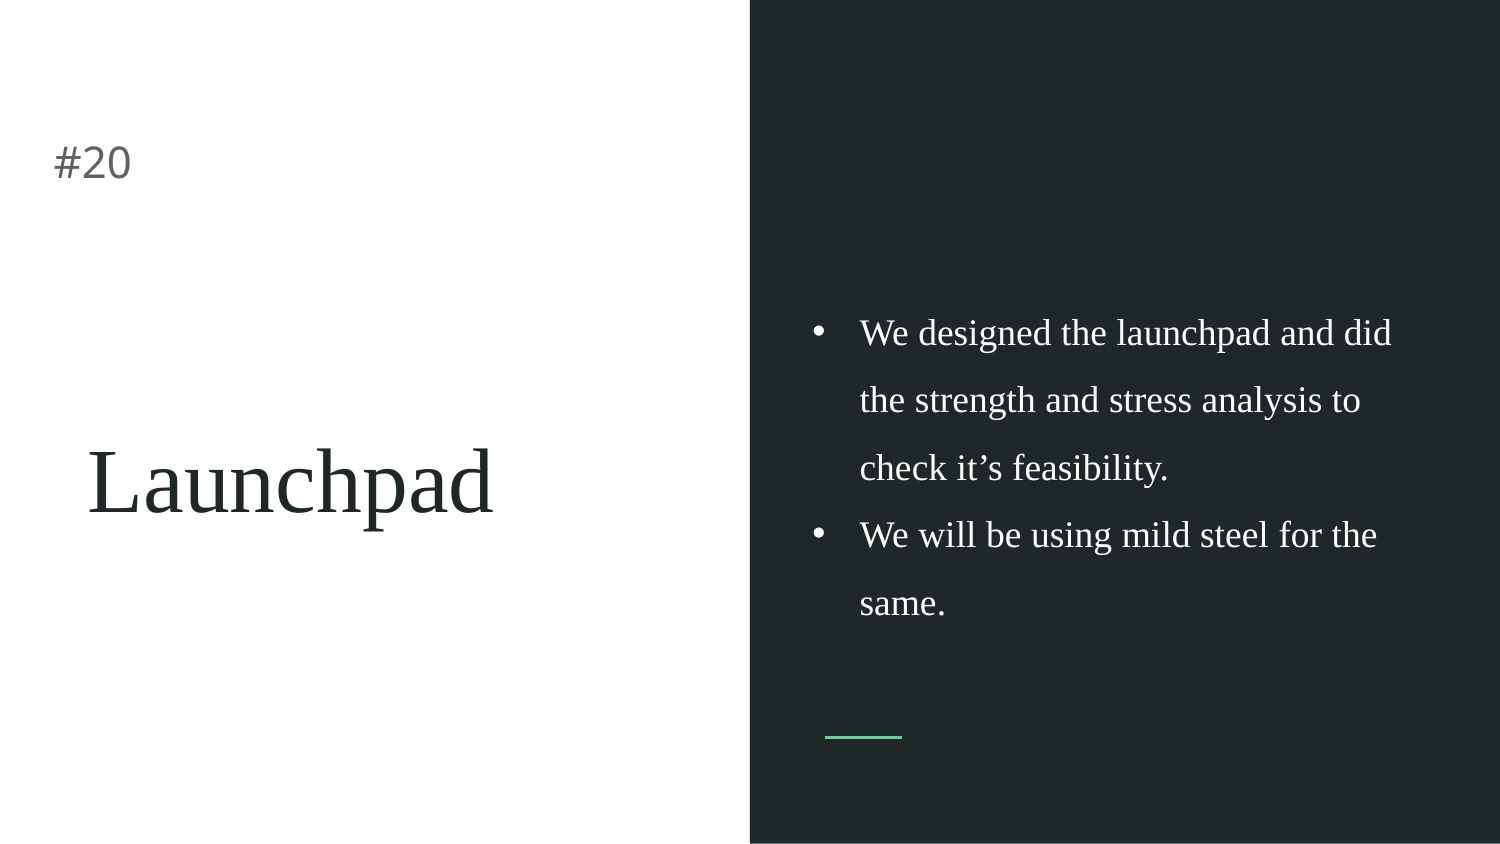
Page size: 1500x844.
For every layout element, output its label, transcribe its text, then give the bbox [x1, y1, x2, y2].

title Launchpad [57, 298, 722, 546]
text_box We designed the launchpad and did the strength and stress analysis to check it’s feasibility. We will be using mild steel for the same. [797, 270, 1431, 706]
subtitle #20 [38, 120, 703, 341]
